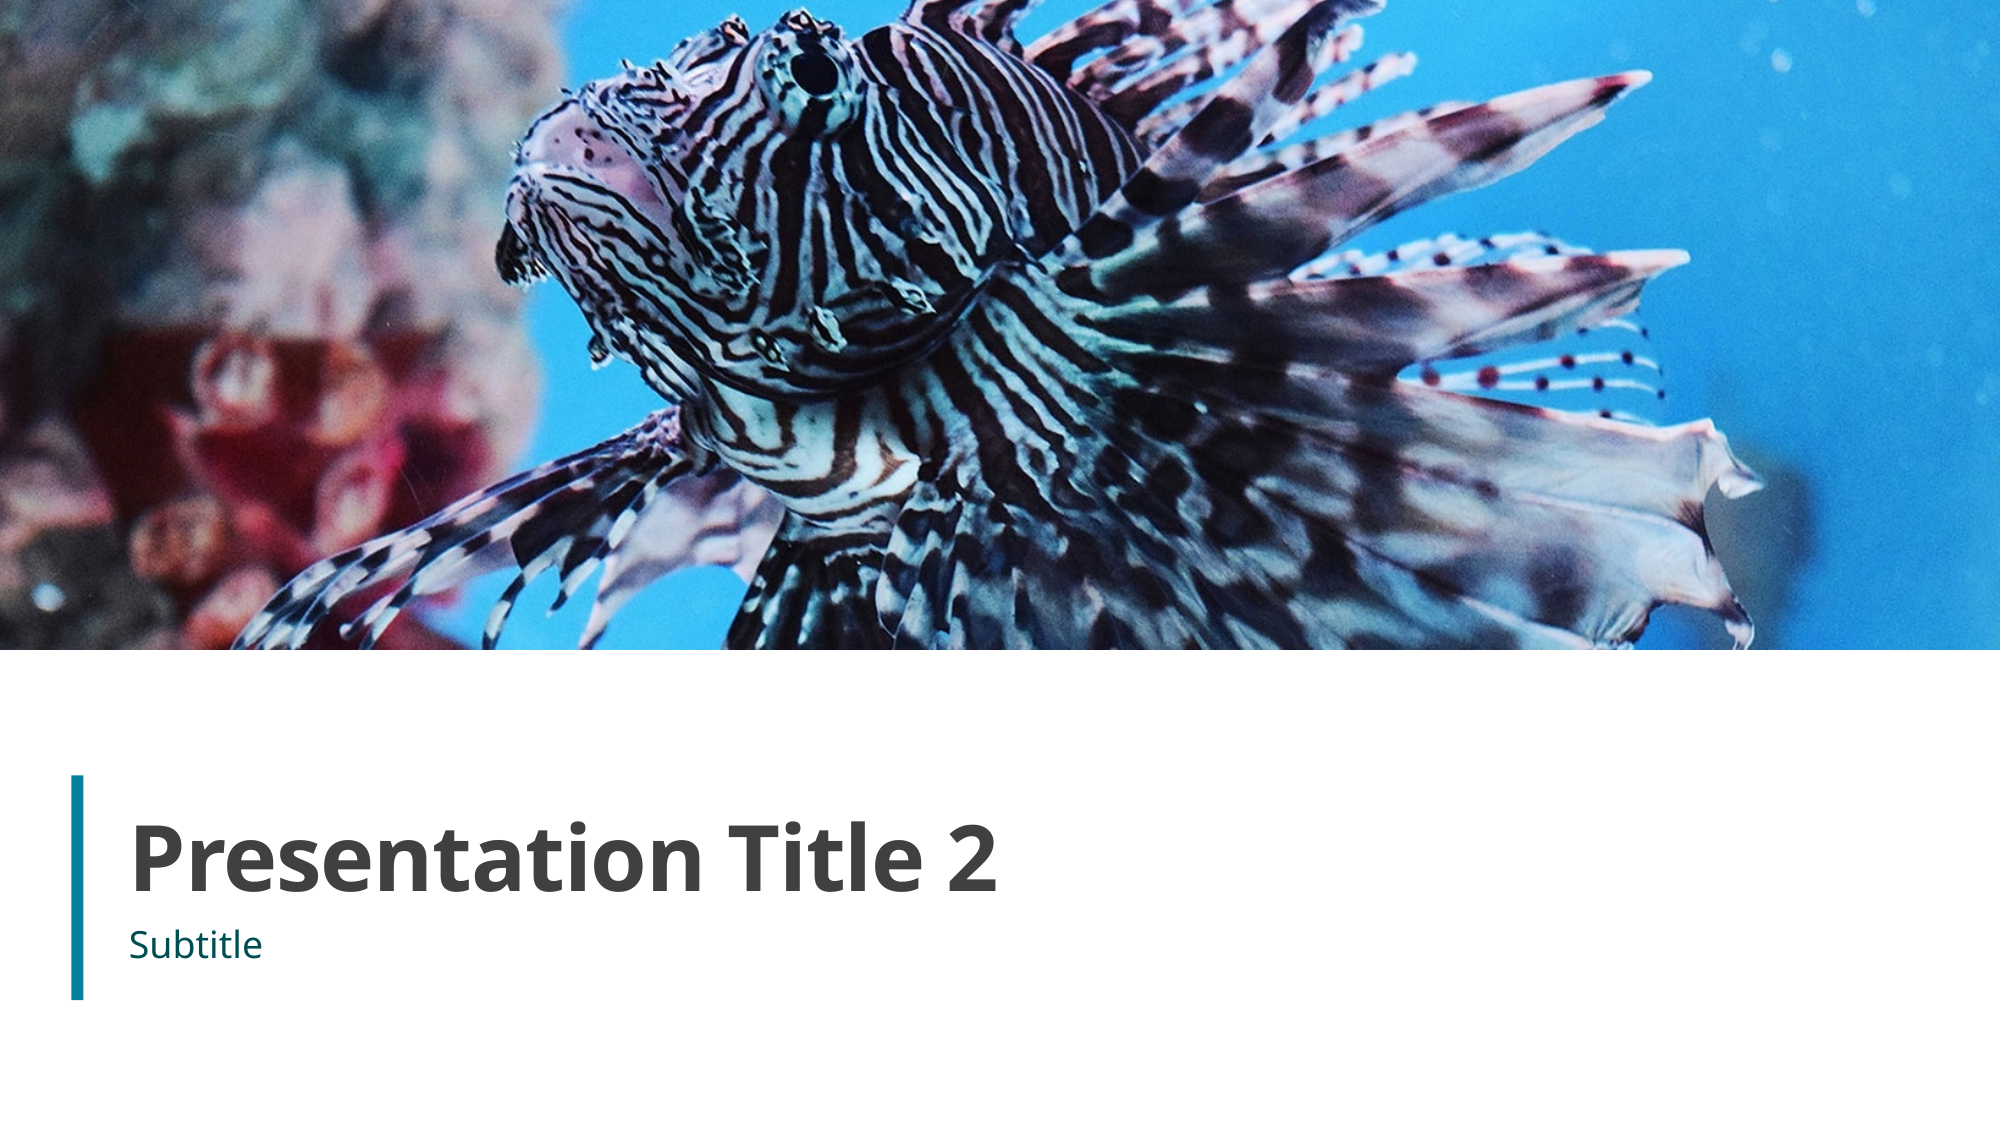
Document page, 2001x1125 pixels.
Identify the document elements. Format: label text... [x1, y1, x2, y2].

picture [0, 0, 2000, 650]
subtitle Subtitle [113, 919, 1614, 976]
title Presentation Title 2 [113, 804, 1854, 920]
